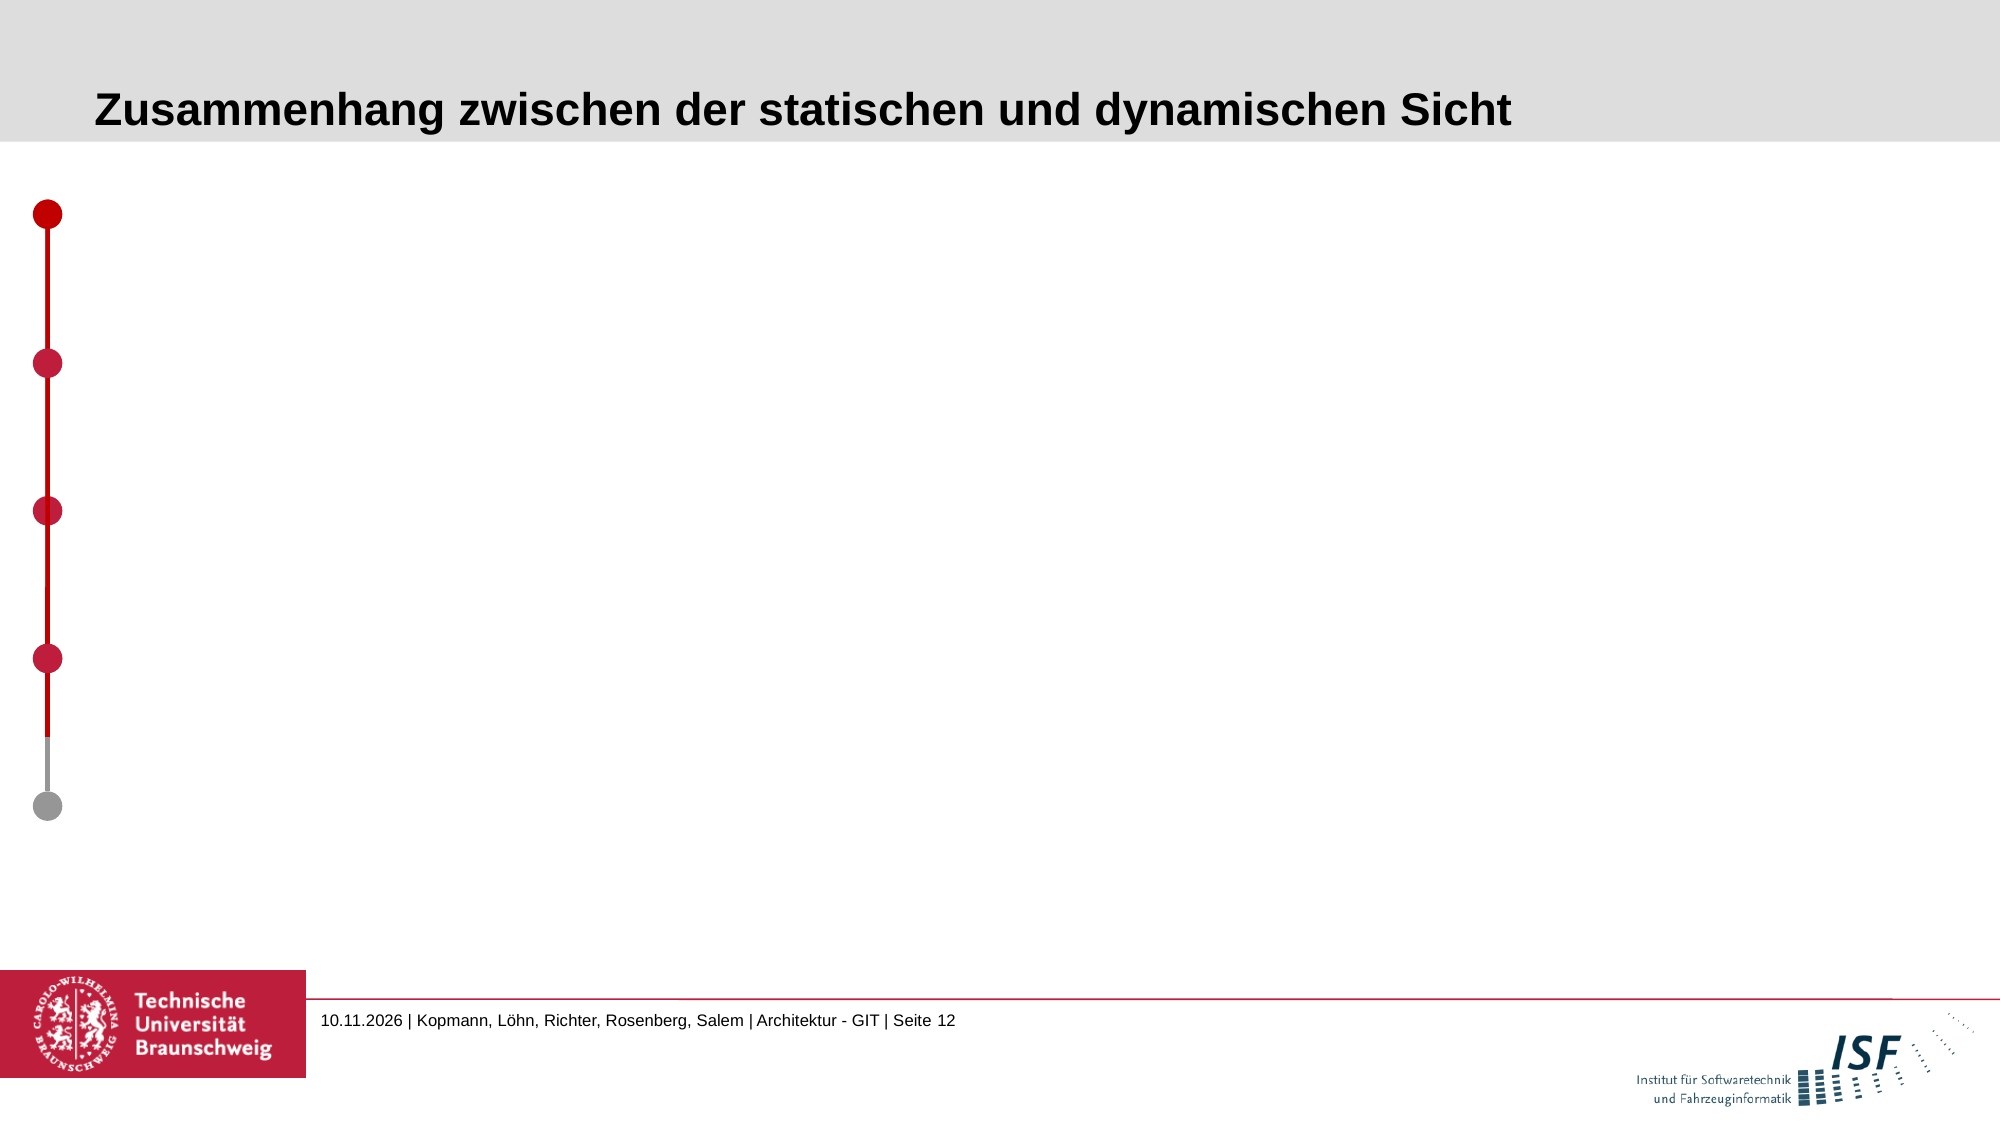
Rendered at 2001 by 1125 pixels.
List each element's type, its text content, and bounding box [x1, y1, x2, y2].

text_box [30, 347, 42, 379]
text_box [54, 347, 65, 379]
title Zusammenhang zwischen der statischen und dynamischen Sicht [94, 18, 1927, 135]
text_box [30, 642, 42, 675]
text_box [30, 495, 42, 527]
text_box [30, 789, 65, 823]
text_box [54, 495, 65, 527]
text_box [30, 197, 65, 231]
text_box [54, 642, 65, 674]
picture [1634, 1012, 1974, 1107]
picture [0, 970, 306, 1078]
